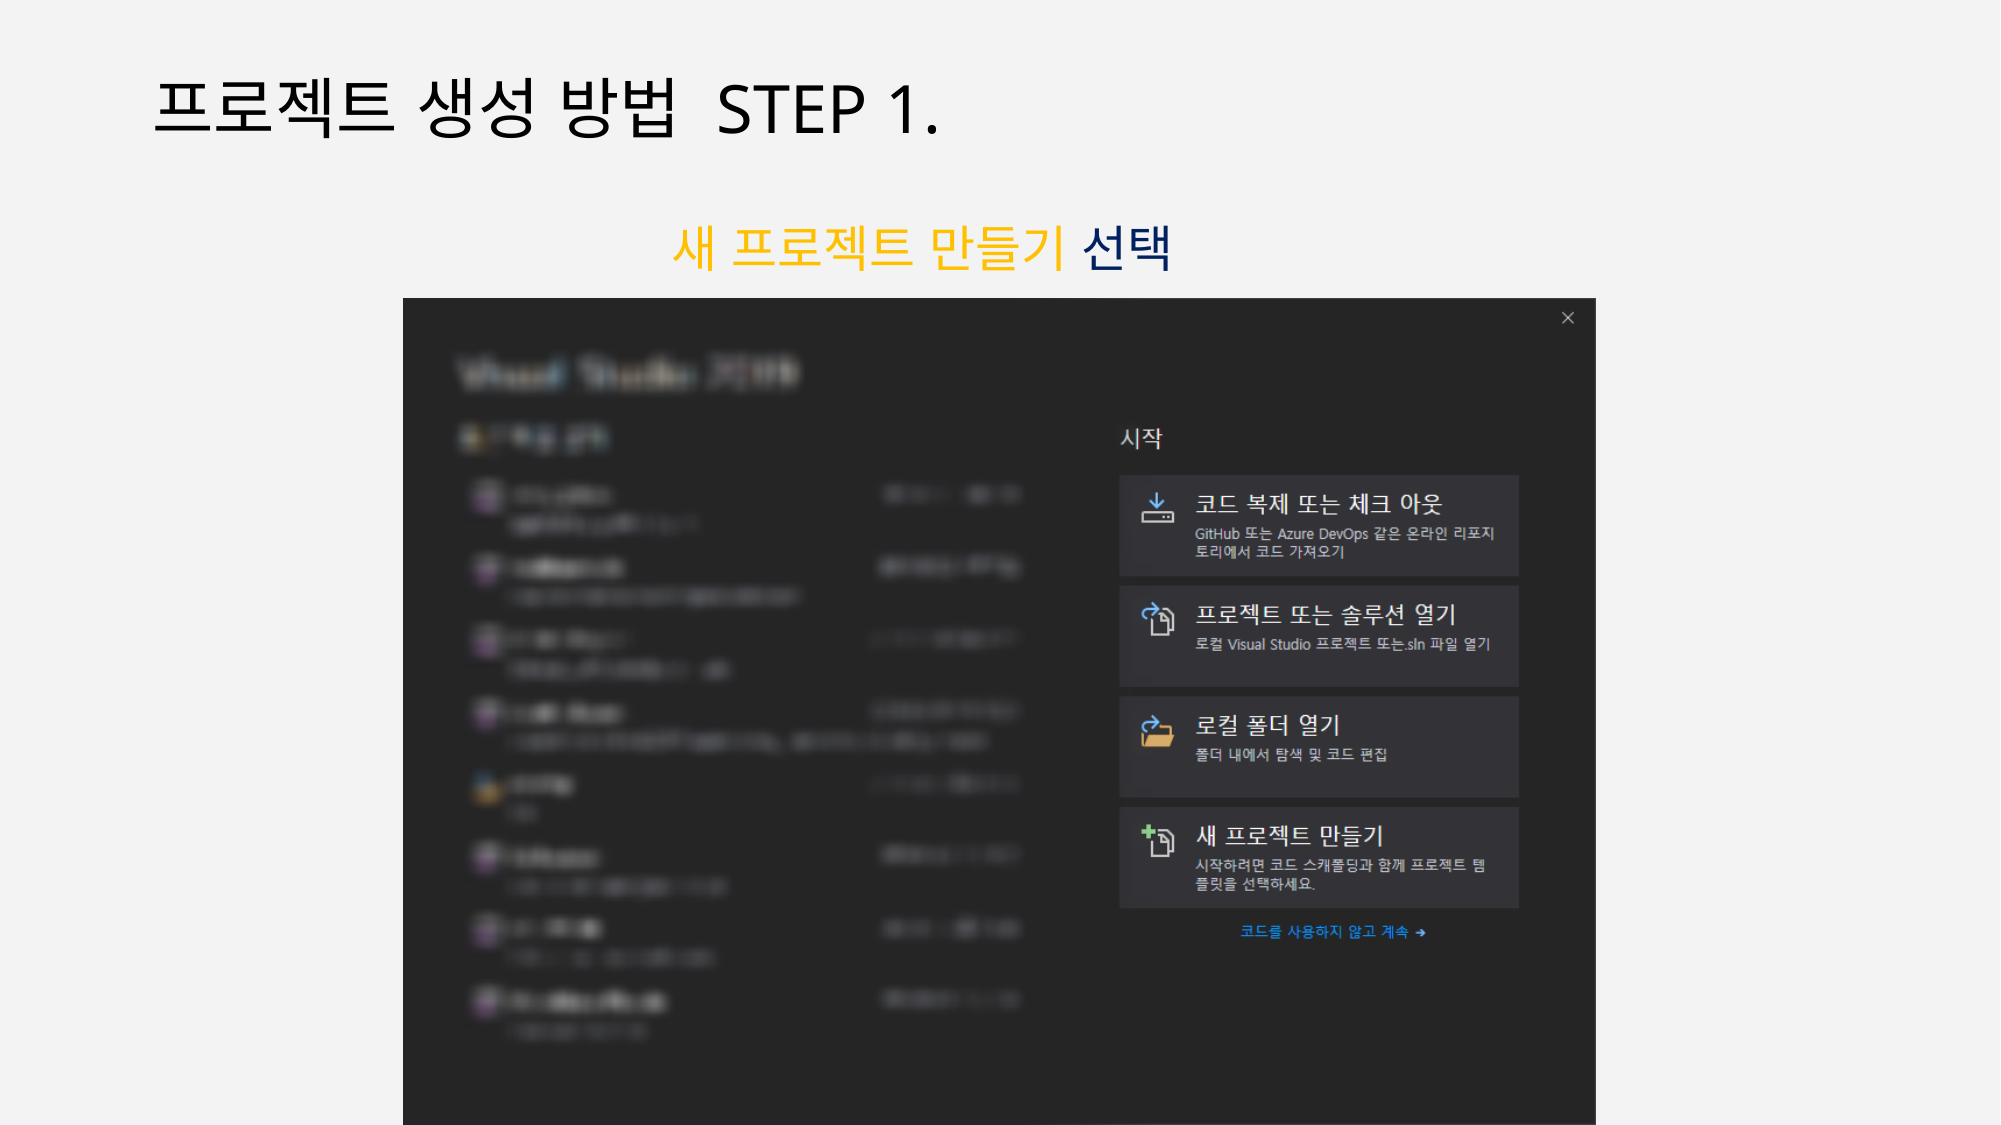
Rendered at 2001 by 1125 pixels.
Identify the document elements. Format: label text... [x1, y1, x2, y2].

title 프로젝트 생성 방법 STEP 1. [137, 38, 1090, 186]
list 새 프로젝트 만들기 선택 [656, 216, 2000, 963]
picture [403, 298, 1596, 1125]
